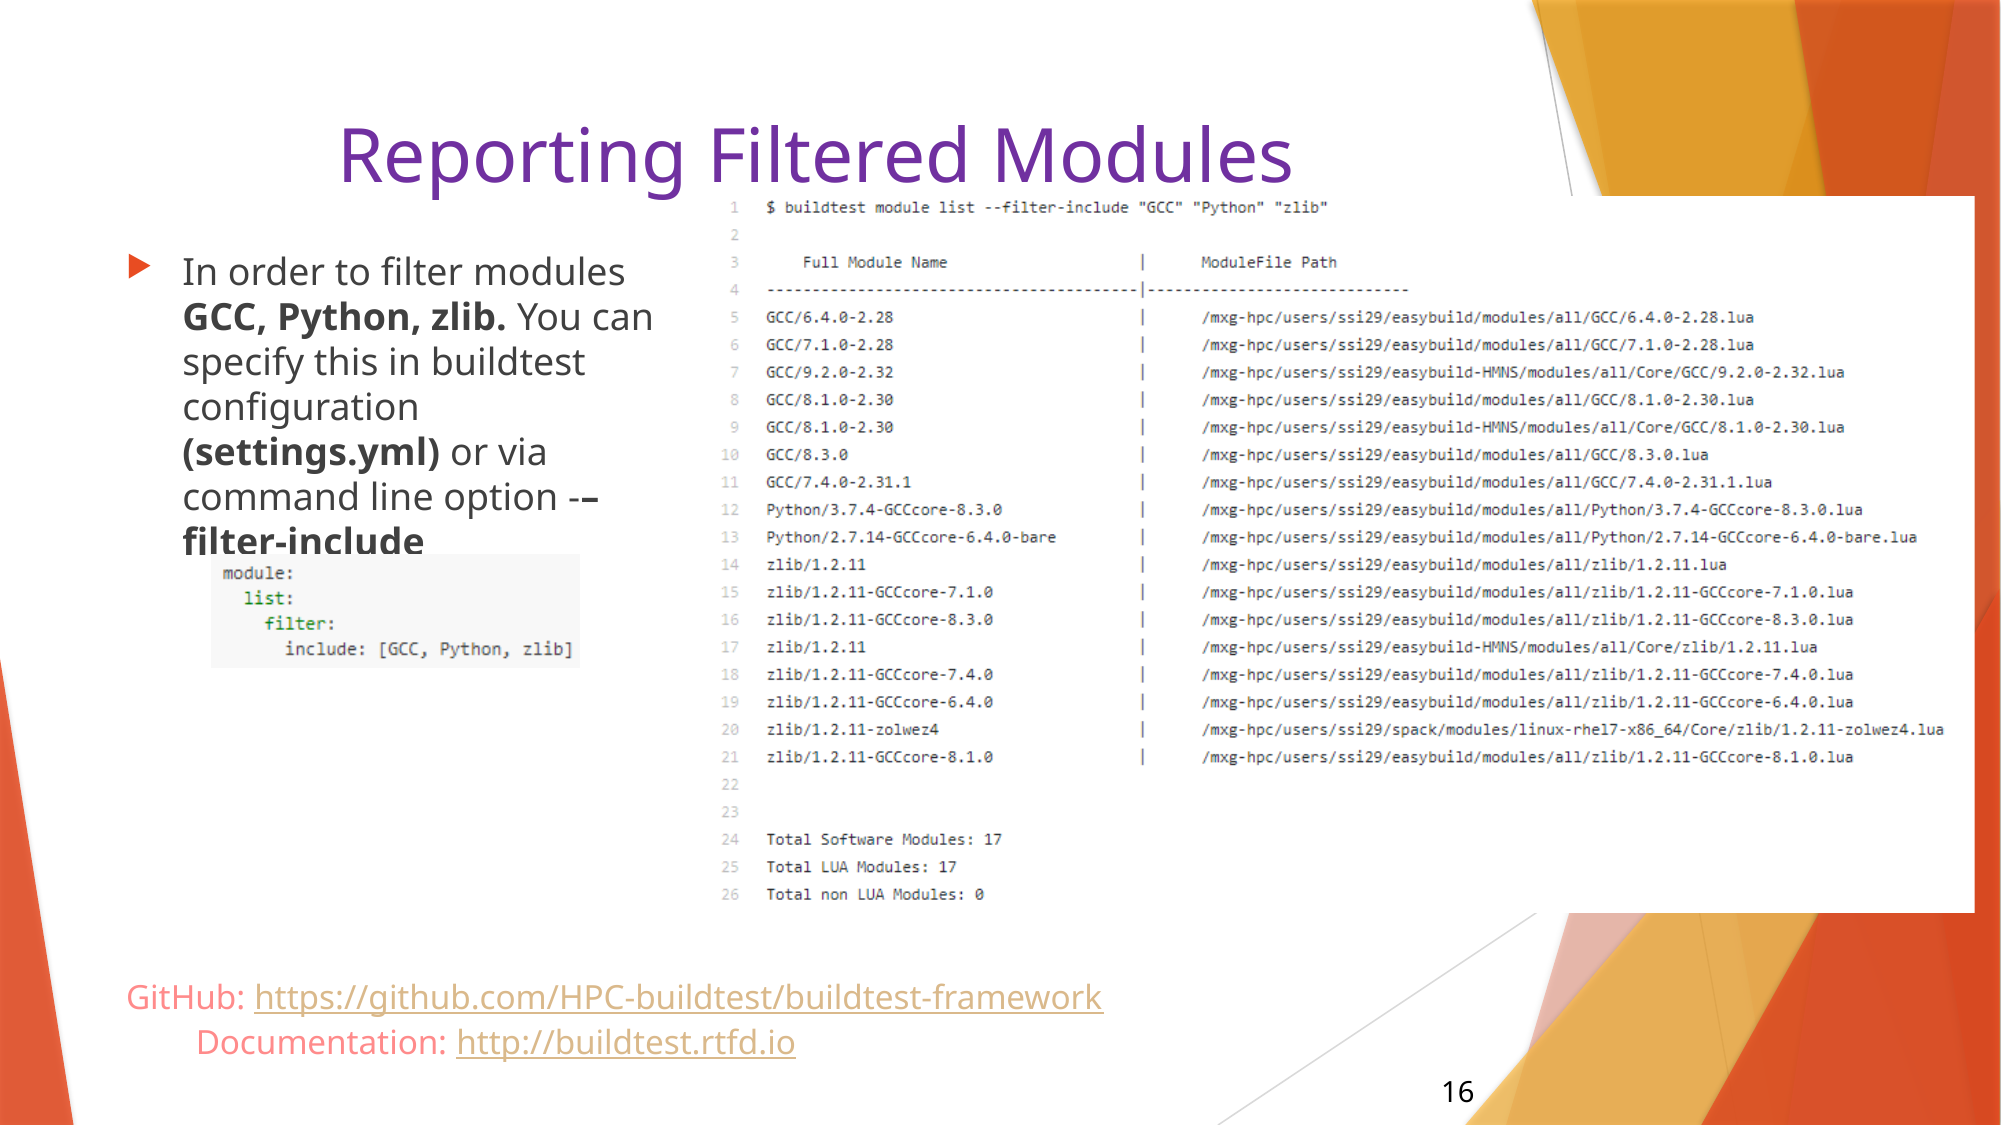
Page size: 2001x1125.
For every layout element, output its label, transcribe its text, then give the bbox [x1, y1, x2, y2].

list In order to filter modules GCC, Python, zlib. You can specify this in buildtest configuration (settings.yml) or via command line option -–filter-include [111, 240, 681, 878]
title Reporting Filtered Modules [111, 99, 1522, 209]
footer GitHub: https://github.com/HPC-buildtest/buildtest-framework Documentation: http://buildtest.rtfd.io [111, 991, 1145, 1051]
picture [717, 196, 1976, 914]
slide_number 16 [1377, 1063, 1490, 1123]
picture [210, 554, 581, 668]
